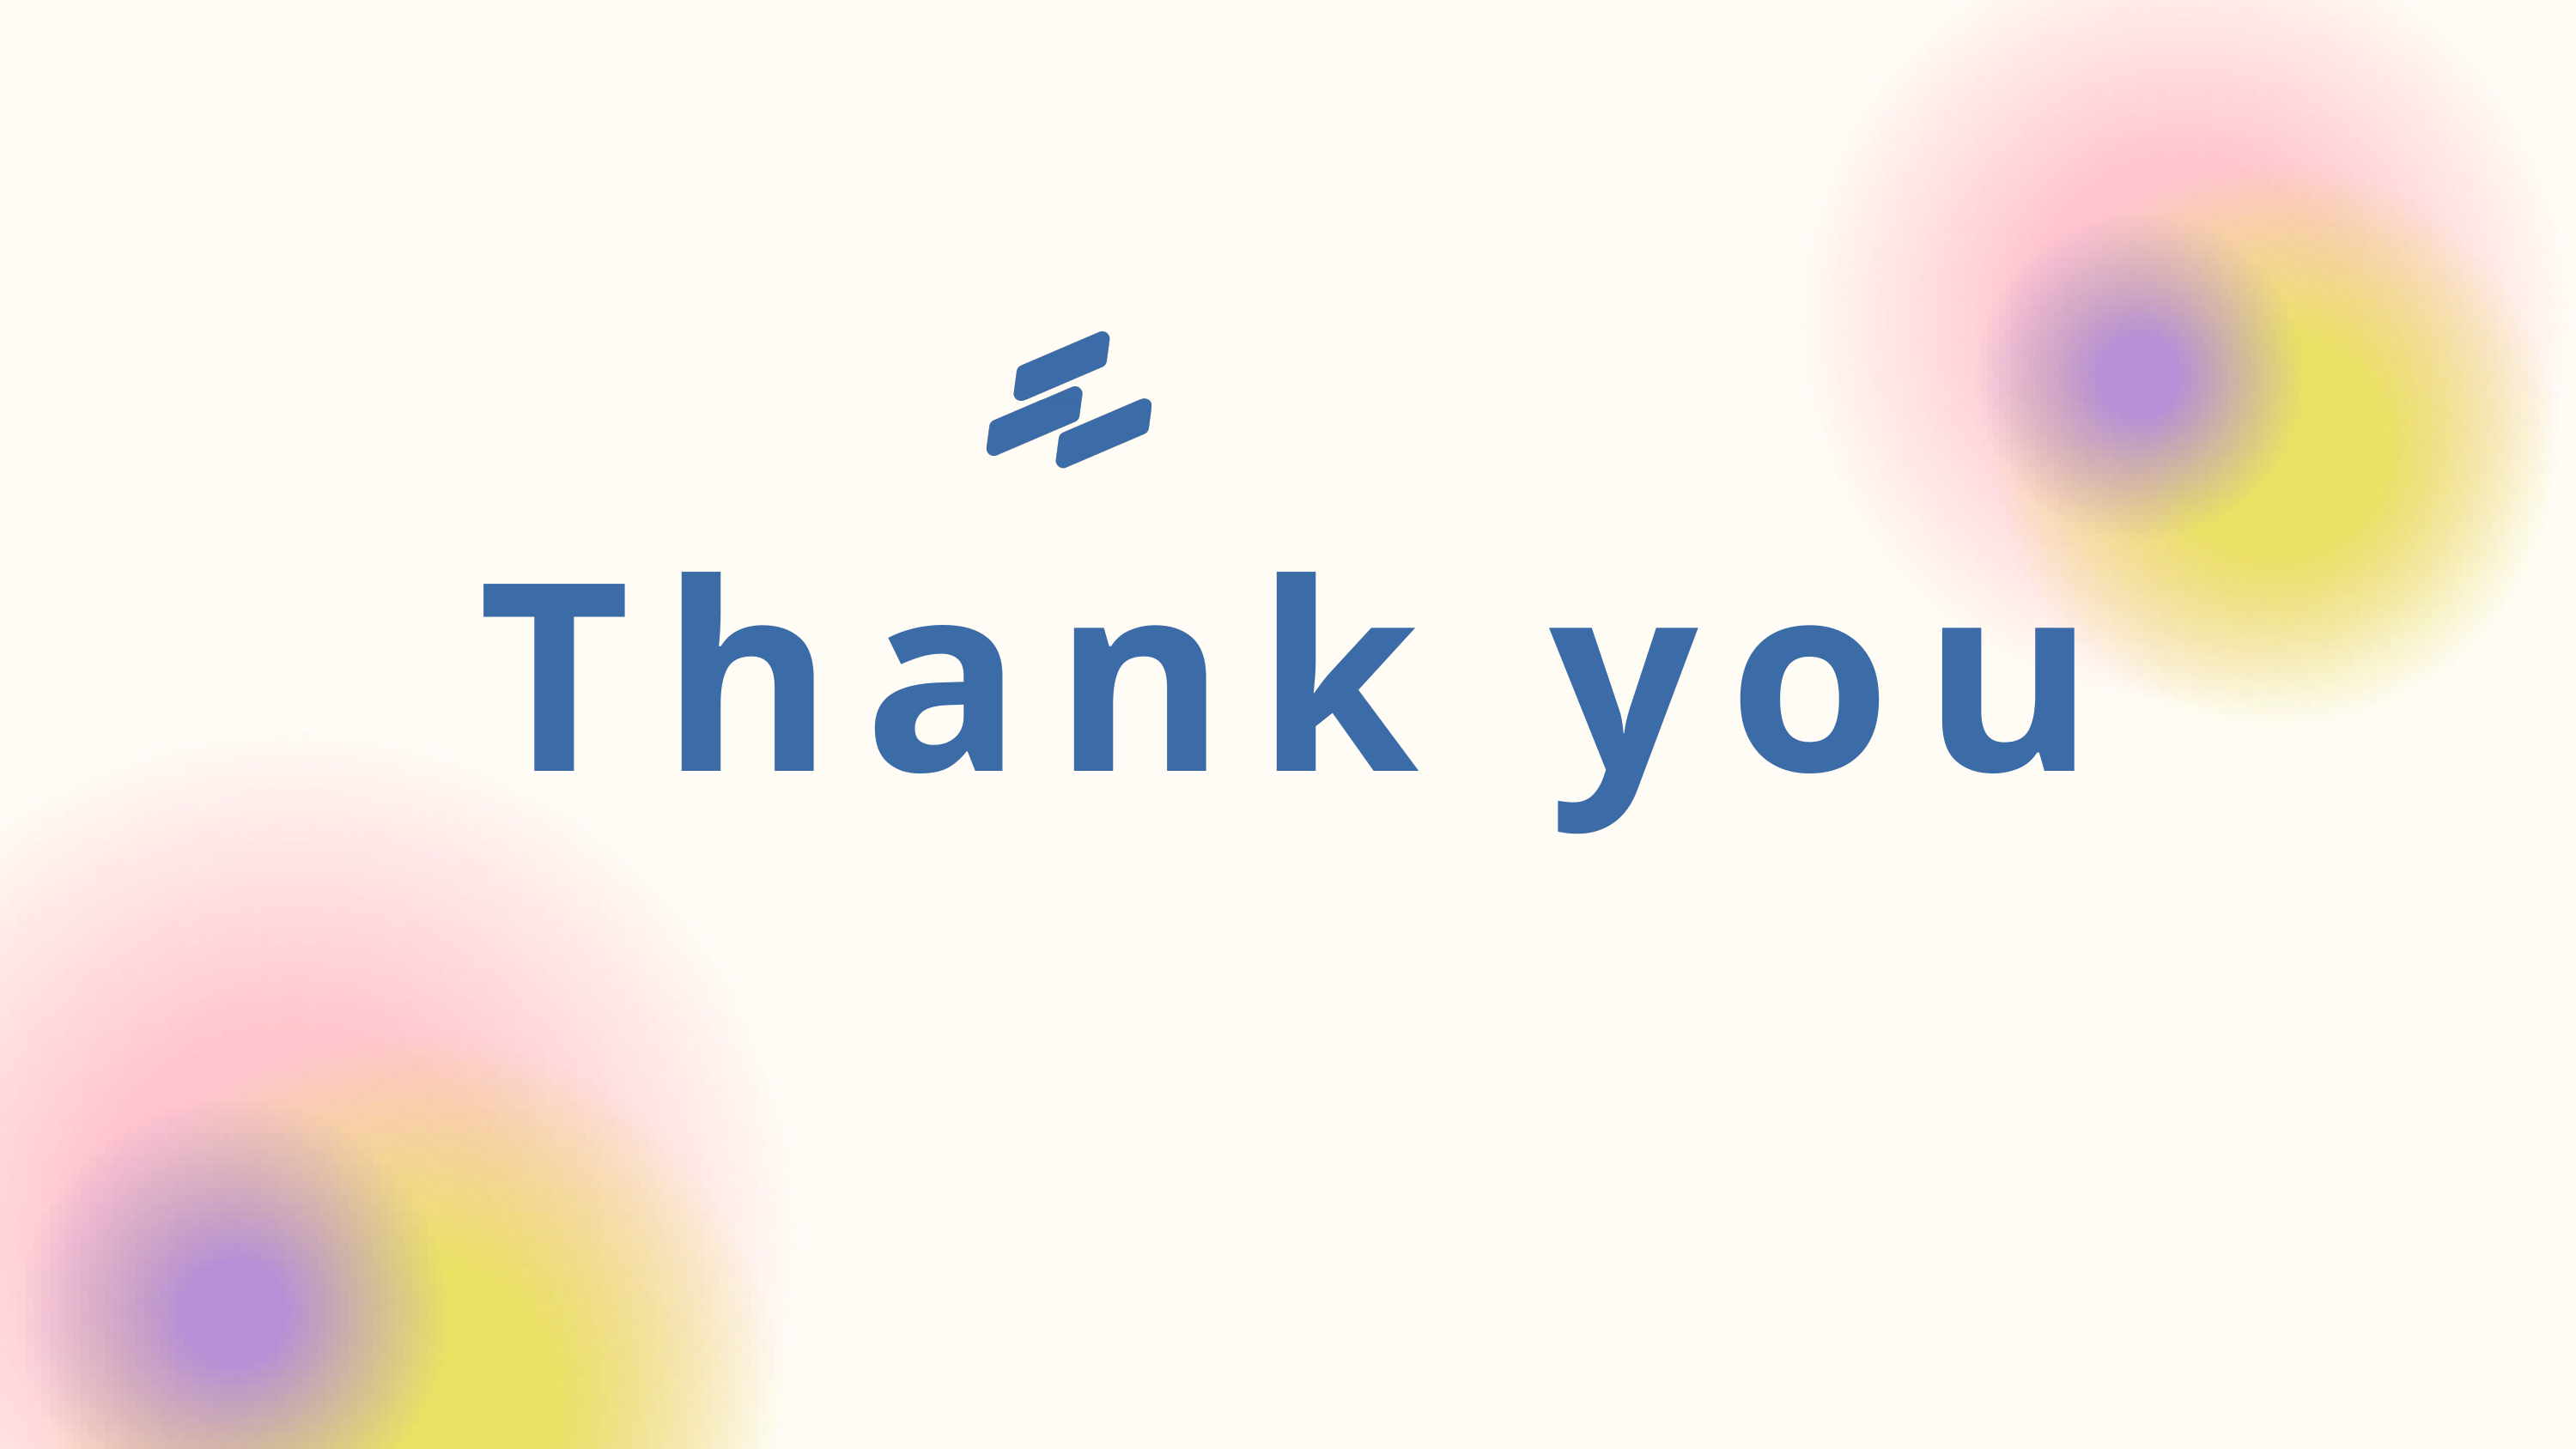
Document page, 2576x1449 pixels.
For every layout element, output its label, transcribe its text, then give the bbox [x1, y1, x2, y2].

text_box [1795, 0, 2576, 732]
text_box Thank you [361, 561, 2215, 824]
text_box [0, 724, 806, 1449]
text_box [986, 330, 1152, 470]
